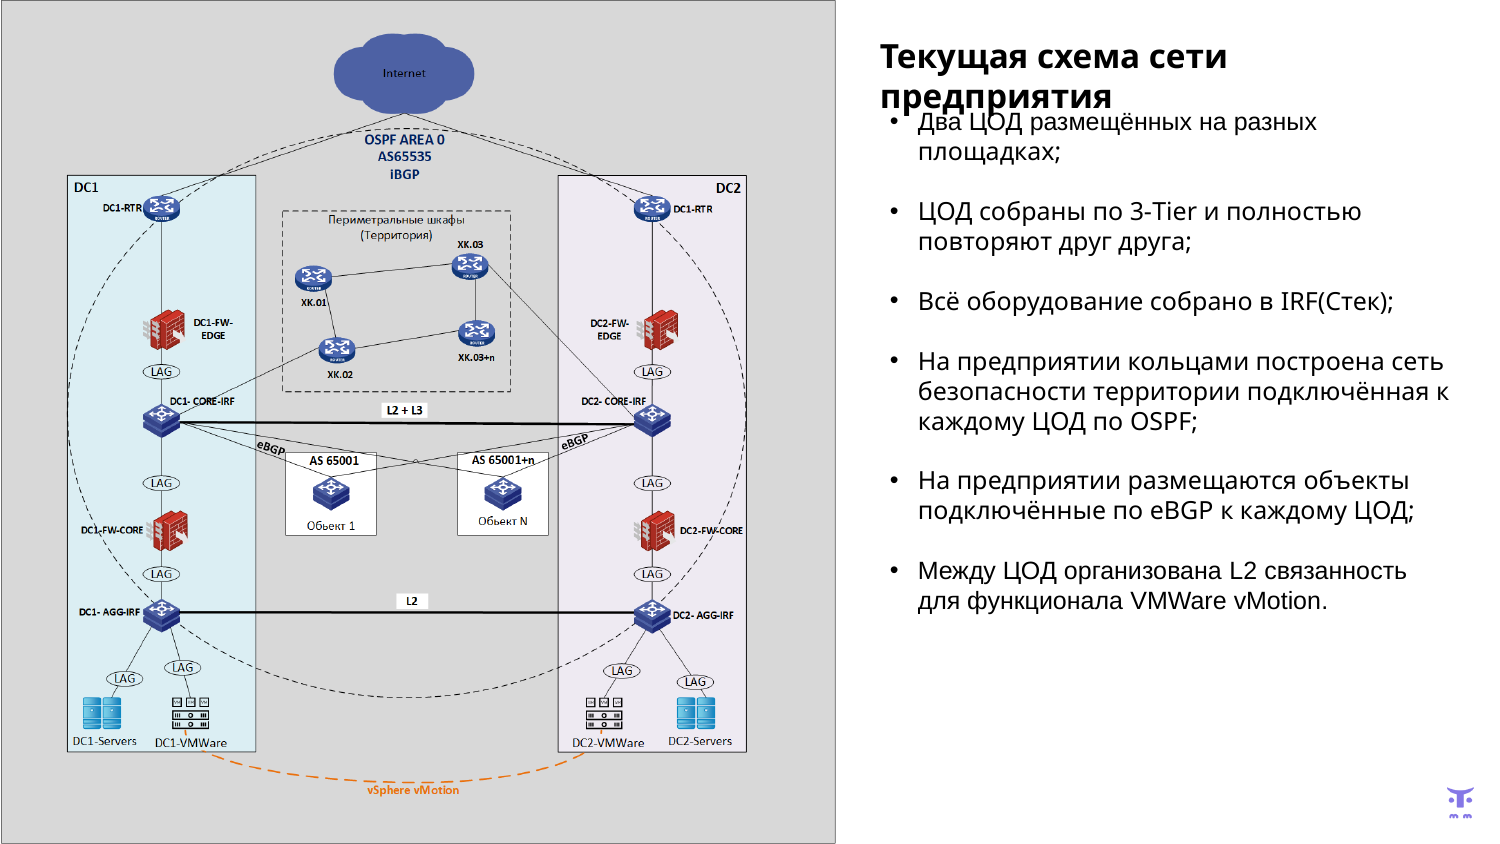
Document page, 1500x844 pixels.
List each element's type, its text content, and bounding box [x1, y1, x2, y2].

text_box Два ЦОД размещённых на разных площадках; ЦОД собраны по 3-Tier и полностью повторяют друг друга; Всё оборудование собрано в IRF(Стек); На предприятии кольцами построена сеть безопасности территории подключённая к каждому ЦОД по OSPF; На предприятии размещаются объекты подключённые по eBGP к каждому ЦОД; Между ЦОД организована L2 связанность для функционала VMWare vMotion. [874, 98, 1469, 772]
picture [0, 0, 1500, 844]
title Текущая схема сети предприятия [864, 20, 1469, 99]
